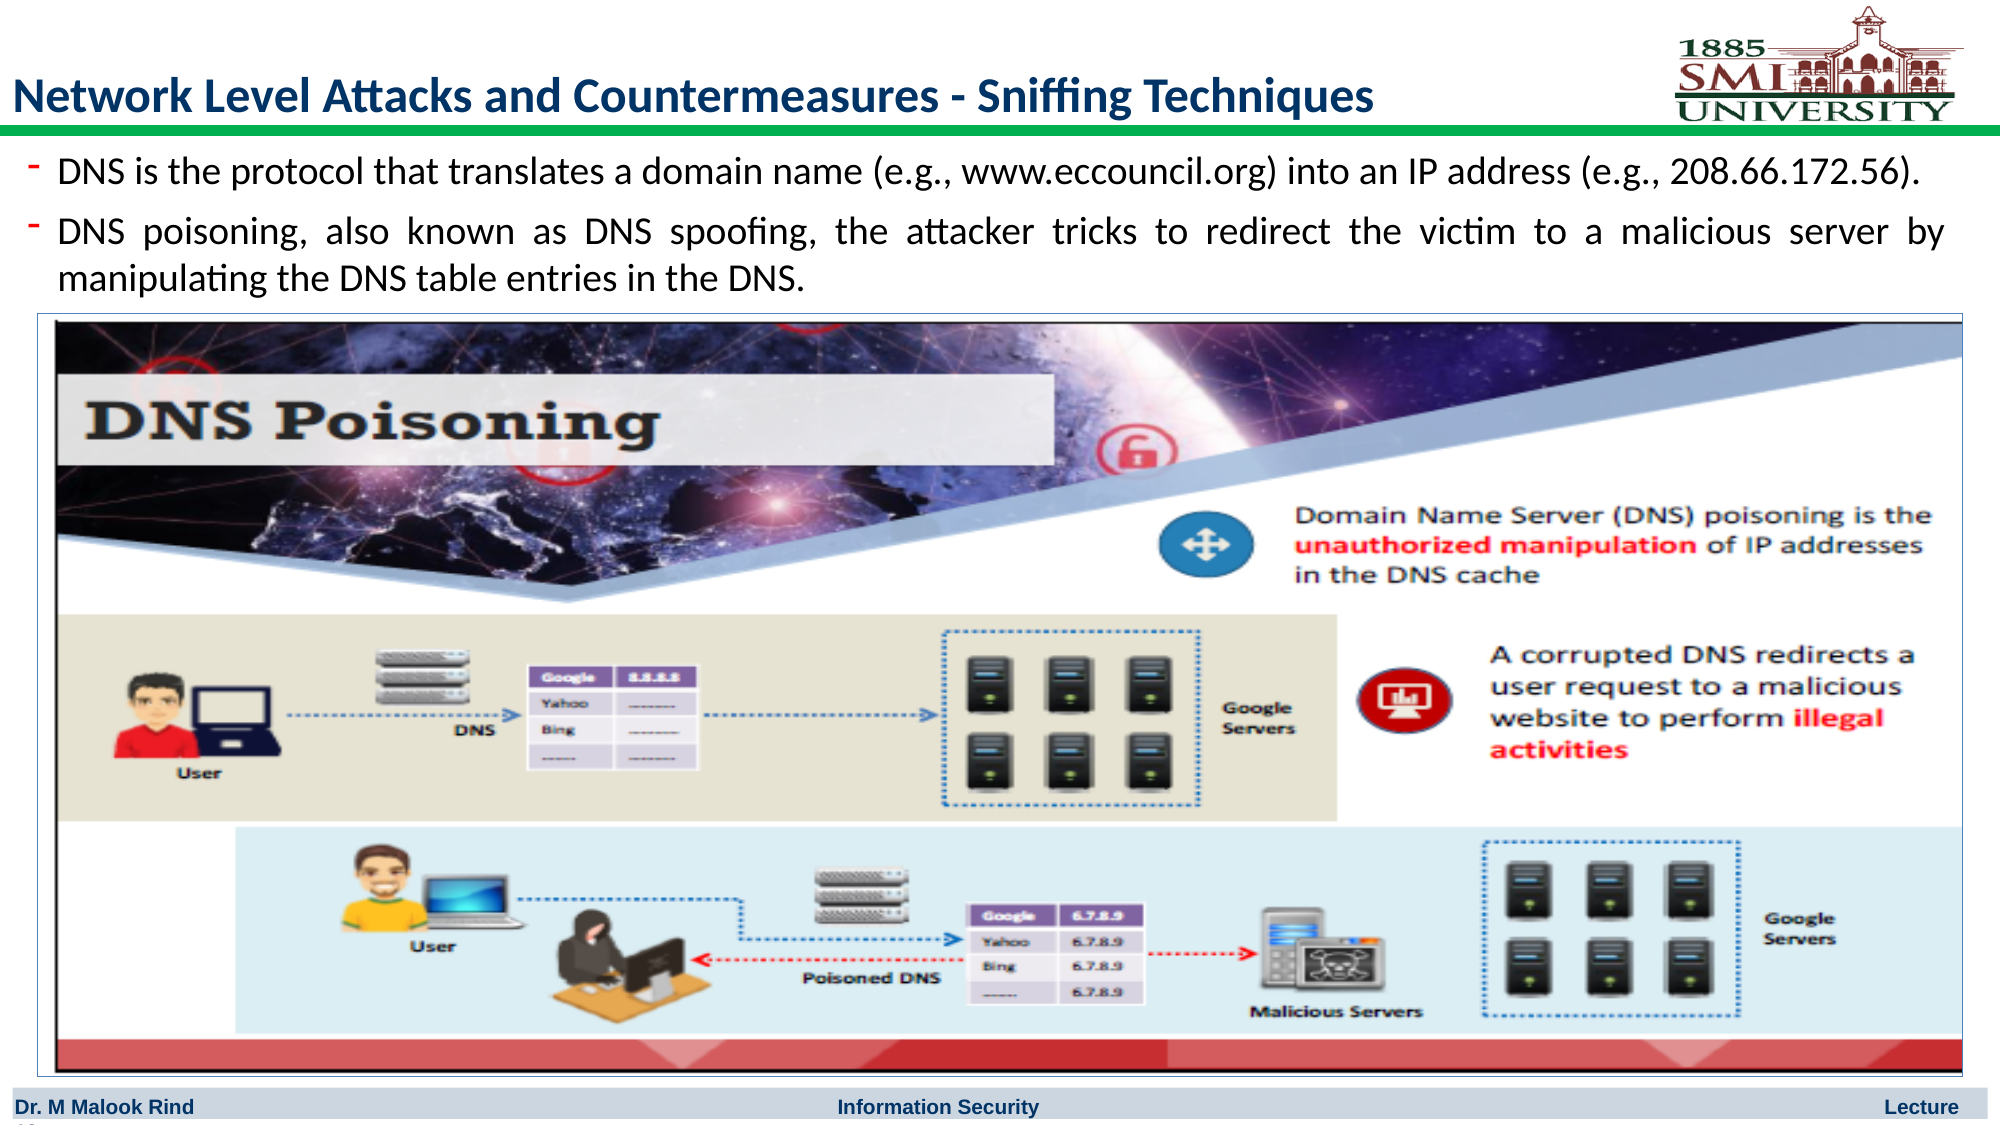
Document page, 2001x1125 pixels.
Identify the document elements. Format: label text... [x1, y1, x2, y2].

text_box [0, 125, 2000, 136]
picture [37, 313, 1963, 1077]
text_box [12, 1087, 1988, 1091]
text_box DNS is the protocol that translates a domain name (e.g., www.eccouncil.org) into an IP address (e.g., 208.66.172.56). DNS poisoning, also known as DNS spoofing, the attacker tricks to redirect the victim to a malicious server by manipulating the DNS table entries in the DNS. [12, 137, 1963, 307]
title Network Level Attacks and Countermeasures - Sniffing Techniques [12, 62, 1660, 124]
text_box Dr. M Malook Rind Information Security Lecture 10 [12, 1091, 1988, 1125]
picture [1674, 6, 1995, 126]
